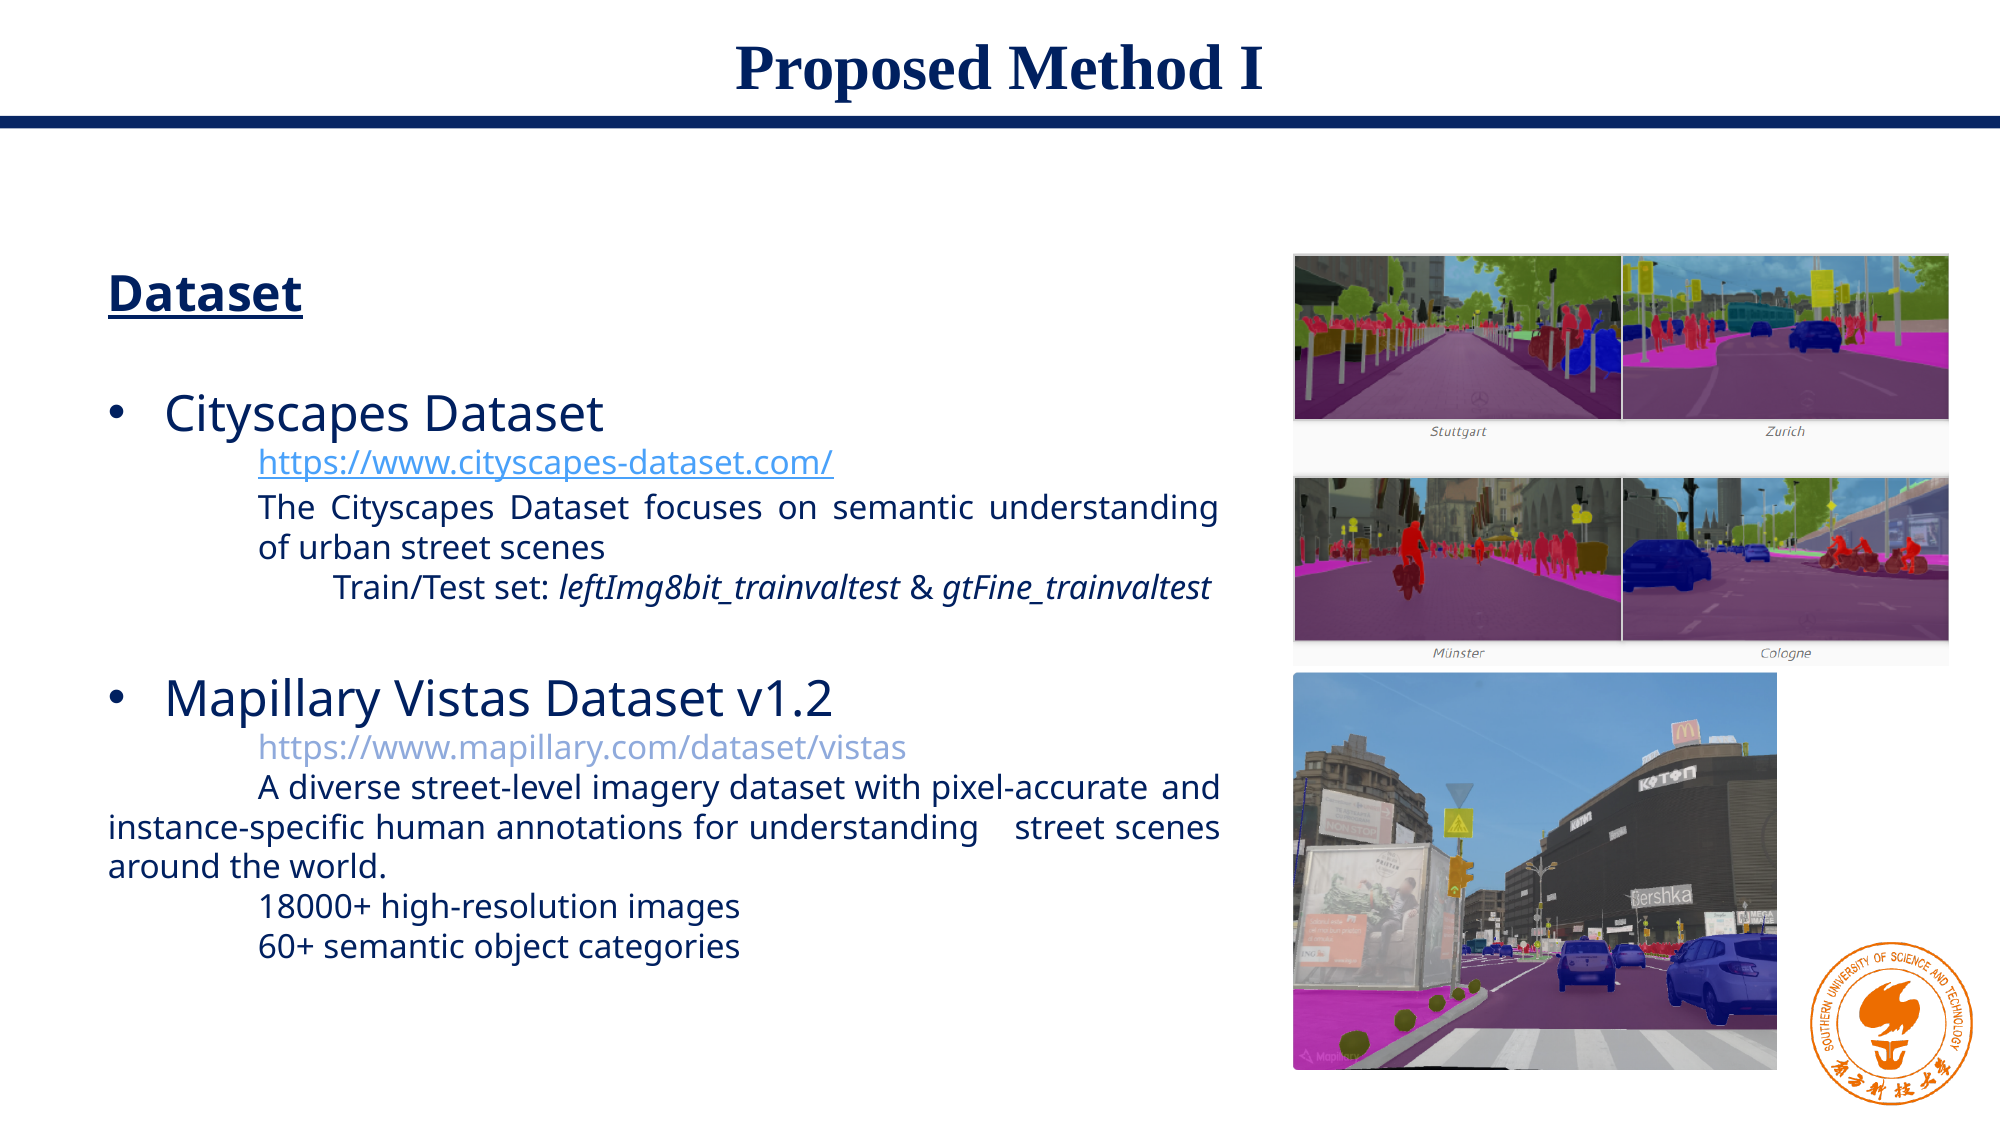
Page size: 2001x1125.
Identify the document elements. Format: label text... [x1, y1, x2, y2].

title Proposed Method I [0, 20, 2000, 115]
picture [1293, 671, 1777, 1072]
text_box [0, 115, 2000, 129]
picture [1807, 939, 1977, 1108]
text_box Dataset Cityscapes Dataset https://www.cityscapes-dataset.com/ The Cityscapes Dataset focuses on semantic understanding of urban street scenes Train/Test set: leftImg8bit_trainvaltest & gtFine_trainvaltest Mapillary Vistas Dataset v1.2 https://www.mapillary.com/dataset/vistas A diverse street-level imagery dataset with pixel‑accurate and instance‑specific human annotations for understanding street scenes around the world. 18000+ high-resolution images 60+ semantic object categories [93, 253, 1236, 973]
picture [1293, 253, 1949, 666]
